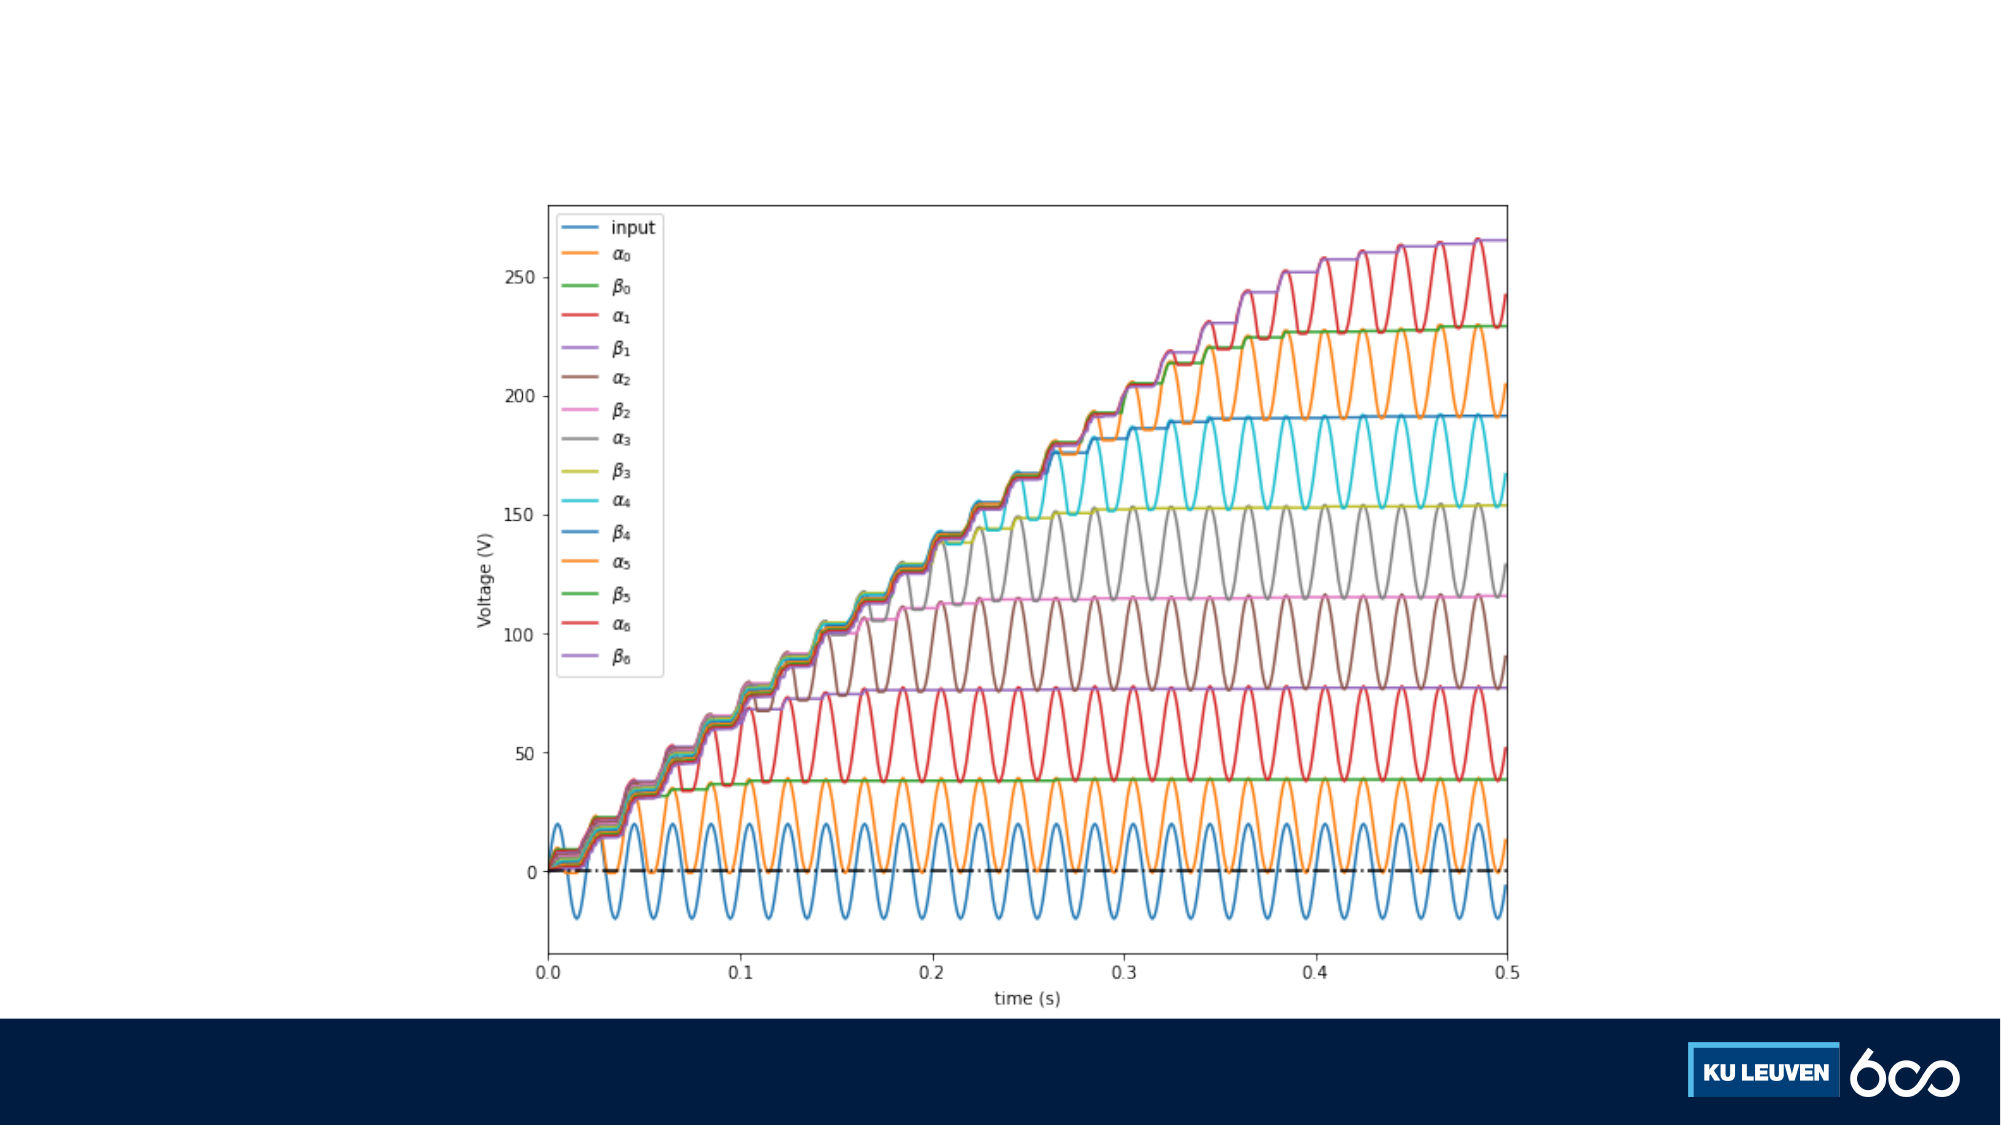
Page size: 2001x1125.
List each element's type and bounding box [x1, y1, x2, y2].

picture [1688, 1042, 1960, 1097]
picture [467, 193, 1533, 1019]
